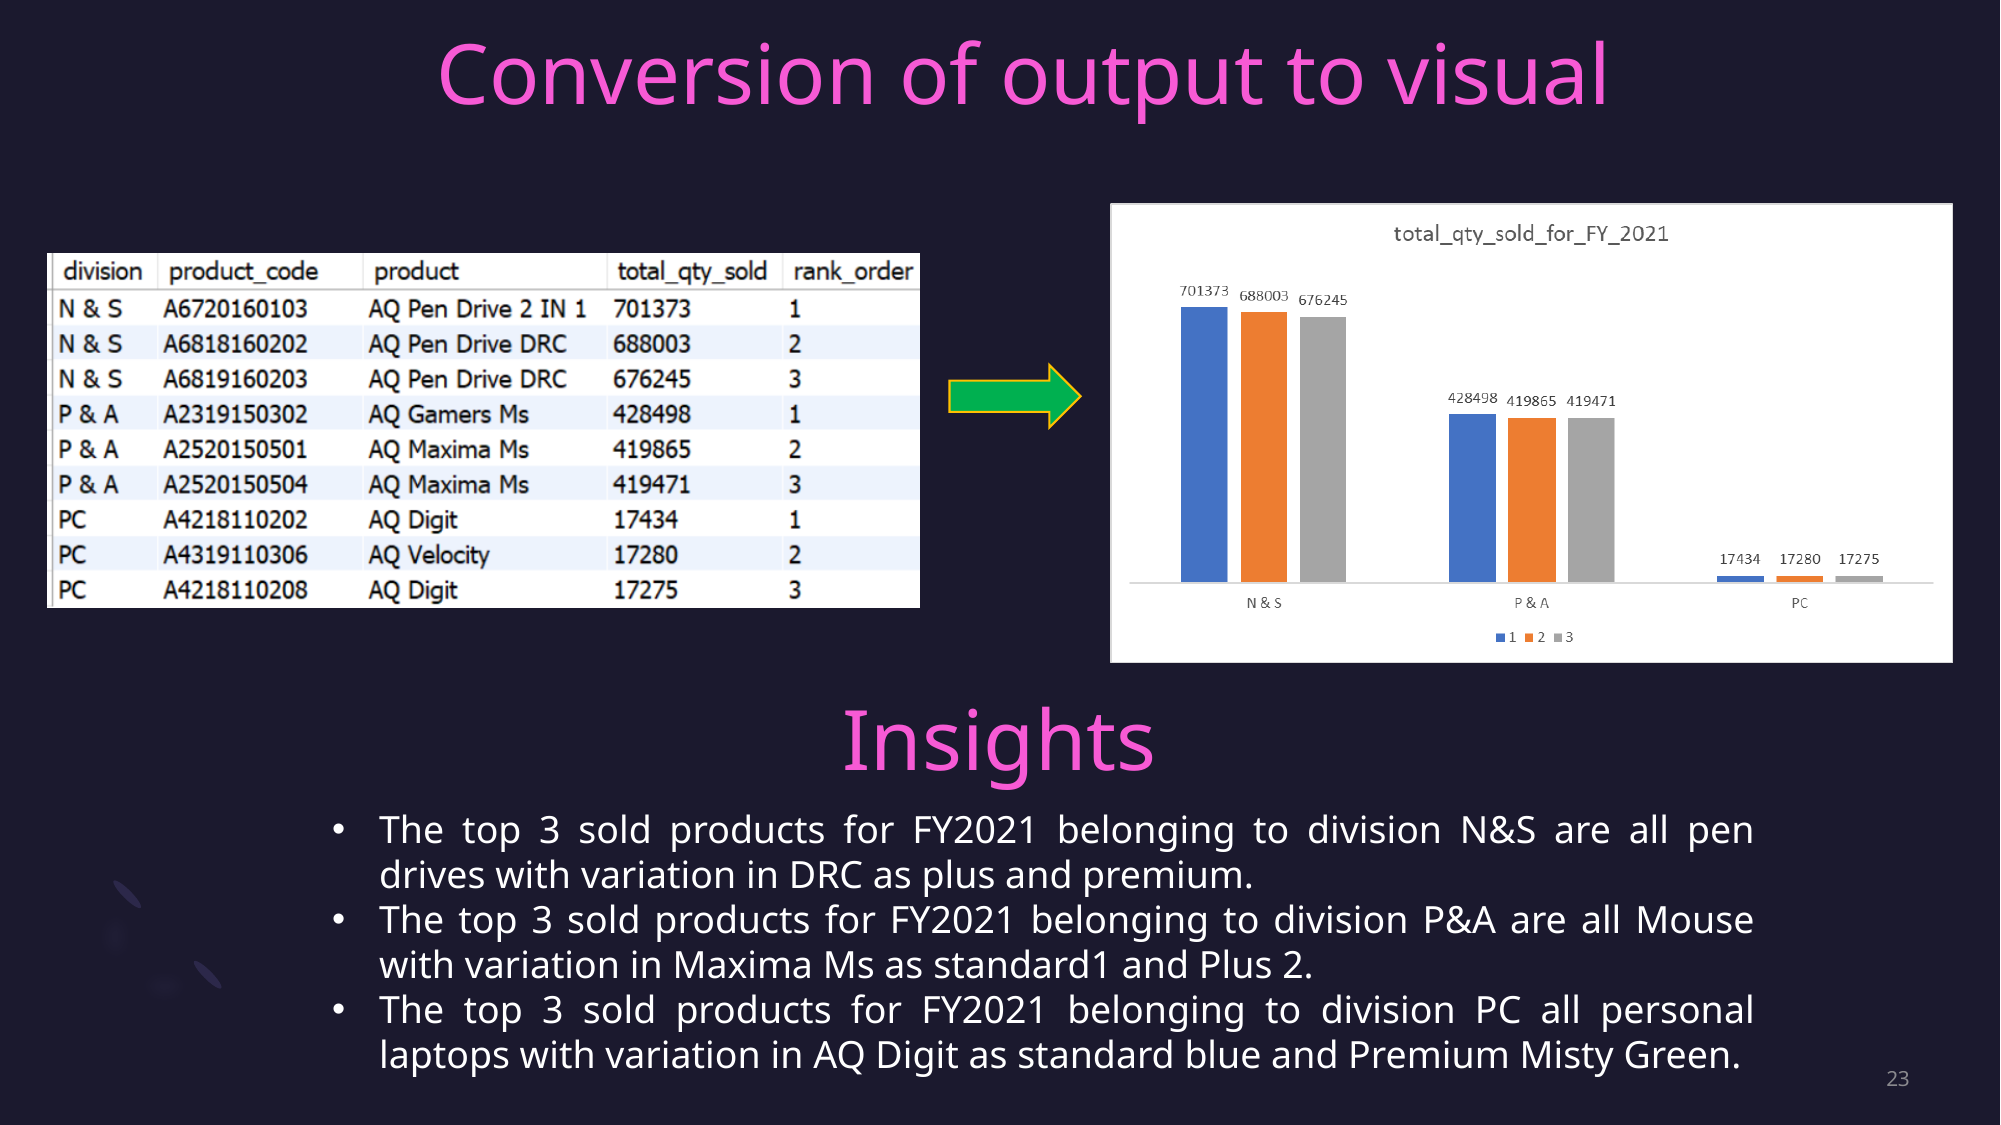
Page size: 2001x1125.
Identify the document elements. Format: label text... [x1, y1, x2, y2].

title Conversion of output to visual [278, 32, 1771, 157]
text_box [948, 362, 1083, 430]
picture [1110, 203, 1953, 663]
picture [47, 253, 920, 608]
text_box The top 3 sold products for FY2021 belonging to division N&S are all pen drives with variation in DRC as plus and premium. The top 3 sold products for FY2021 belonging to division P&A are all Mouse with variation in Maxima Ms as standard1 and Plus 2. The top 3 sold products for FY2021 belonging to division PC all personal laptops with variation in AQ Digit as standard blue and Premium Misty Green. [317, 799, 1771, 1084]
slide_number 23 [1632, 1067, 1910, 1093]
text_box Insights [253, 698, 1747, 823]
